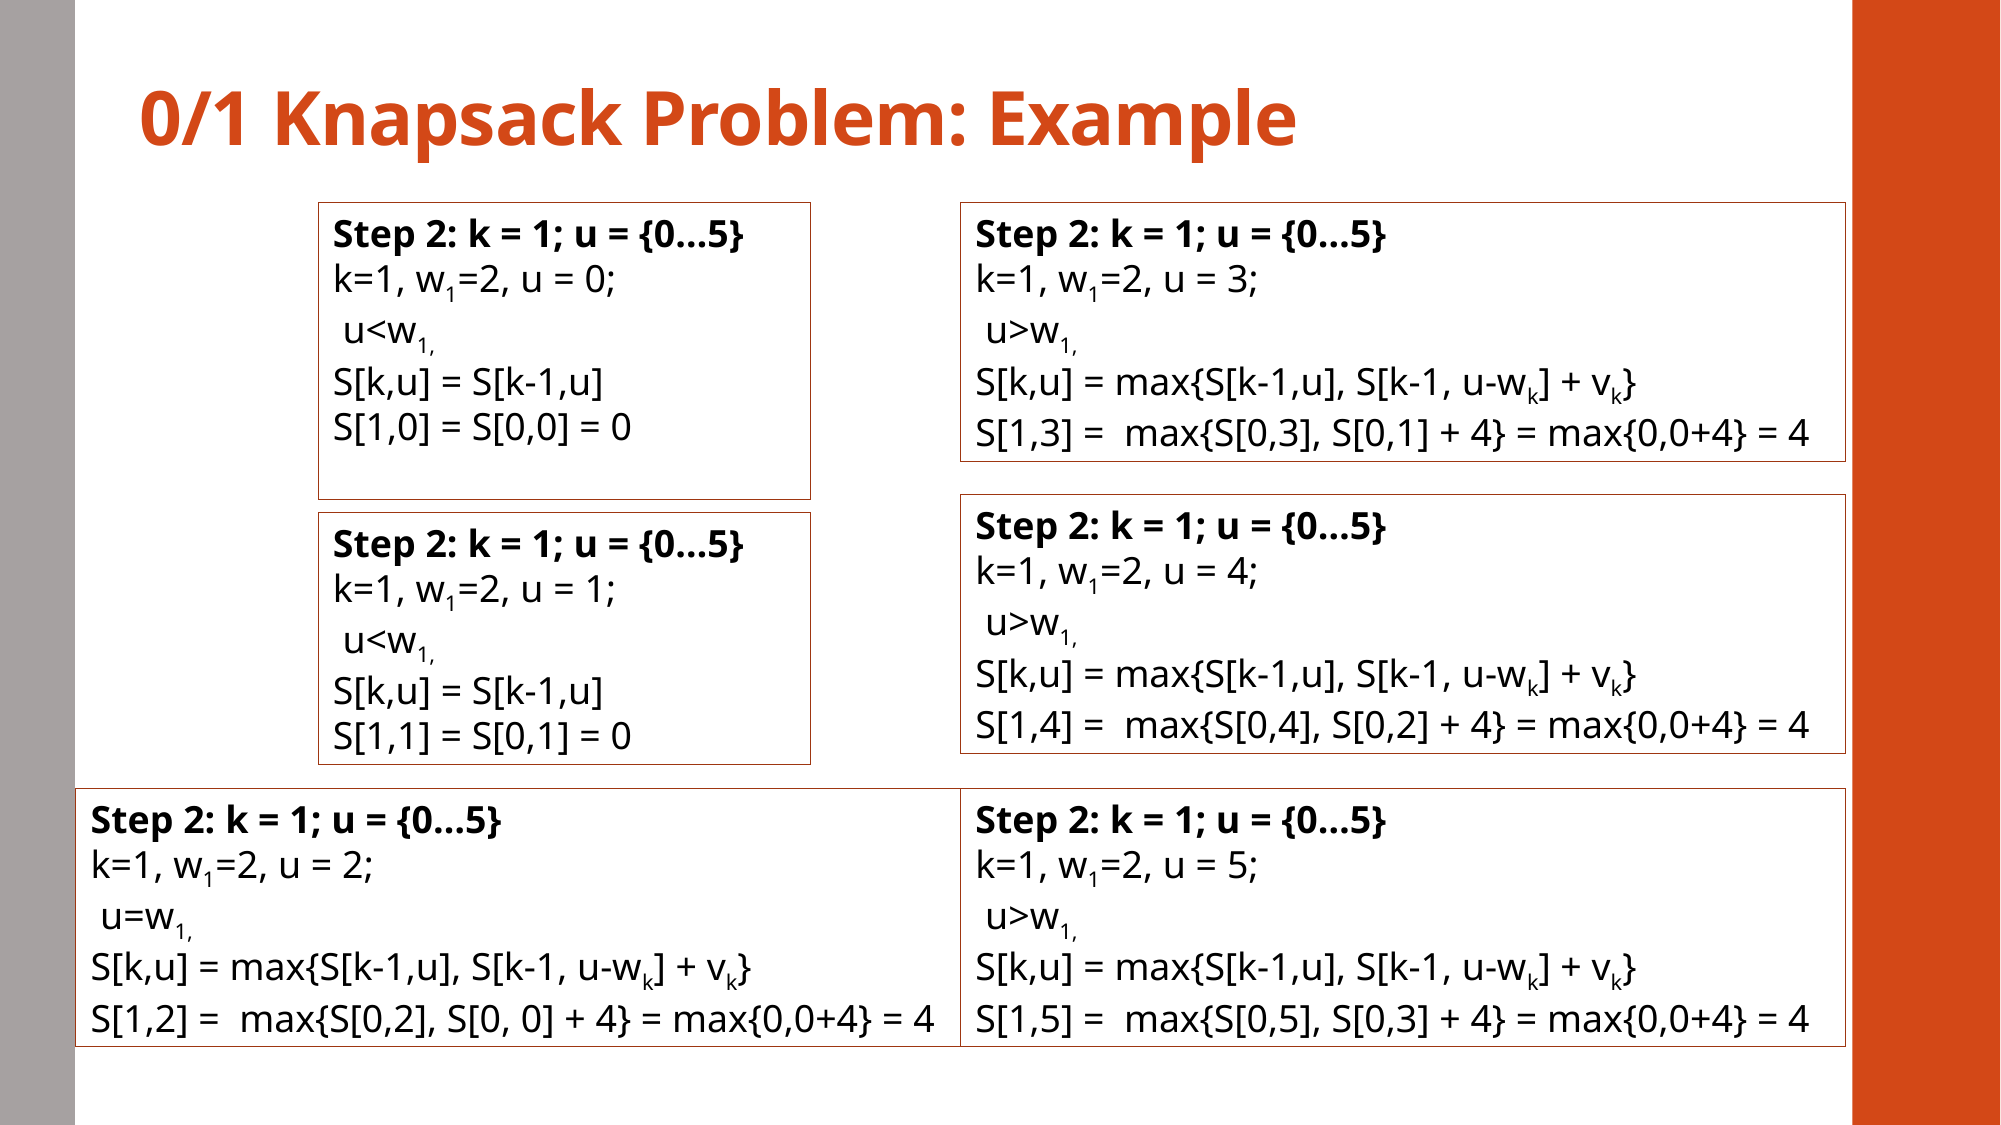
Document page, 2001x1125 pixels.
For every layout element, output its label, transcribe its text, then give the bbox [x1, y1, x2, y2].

title 0/1 Knapsack Problem: Example [124, 48, 1797, 169]
text_box Step 2: k = 1; u = {0…5} k=1, w1=2, u = 0; u<w1, S[k,u] = S[k-1,u] S[1,0] = S[0,0] = 0 [318, 202, 811, 500]
text_box Step 2: k = 1; u = {0…5} k=1, w1=2, u = 2; u=w1, S[k,u] = max{S[k-1,u], S[k-1, u-wk] + vk} S[1,2] = max{S[0,2], S[0, 0] + 4} = max{0,0+4} = 4 [75, 788, 961, 1047]
text_box Step 2: k = 1; u = {0…5} k=1, w1=2, u = 5; u>w1, S[k,u] = max{S[k-1,u], S[k-1, u-wk] + vk} S[1,5] = max{S[0,5], S[0,3] + 4} = max{0,0+4} = 4 [961, 788, 1846, 1047]
text_box Step 2: k = 1; u = {0…5} k=1, w1=2, u = 1; u<w1, S[k,u] = S[k-1,u] S[1,1] = S[0,1] = 0 [318, 512, 811, 765]
text_box Step 2: k = 1; u = {0…5} k=1, w1=2, u = 3; u>w1, S[k,u] = max{S[k-1,u], S[k-1, u-wk] + vk} S[1,3] = max{S[0,3], S[0,1] + 4} = max{0,0+4} = 4 [960, 202, 1846, 462]
text_box Step 2: k = 1; u = {0…5} k=1, w1=2, u = 4; u>w1, S[k,u] = max{S[k-1,u], S[k-1, u-wk] + vk} S[1,4] = max{S[0,4], S[0,2] + 4} = max{0,0+4} = 4 [960, 494, 1846, 754]
